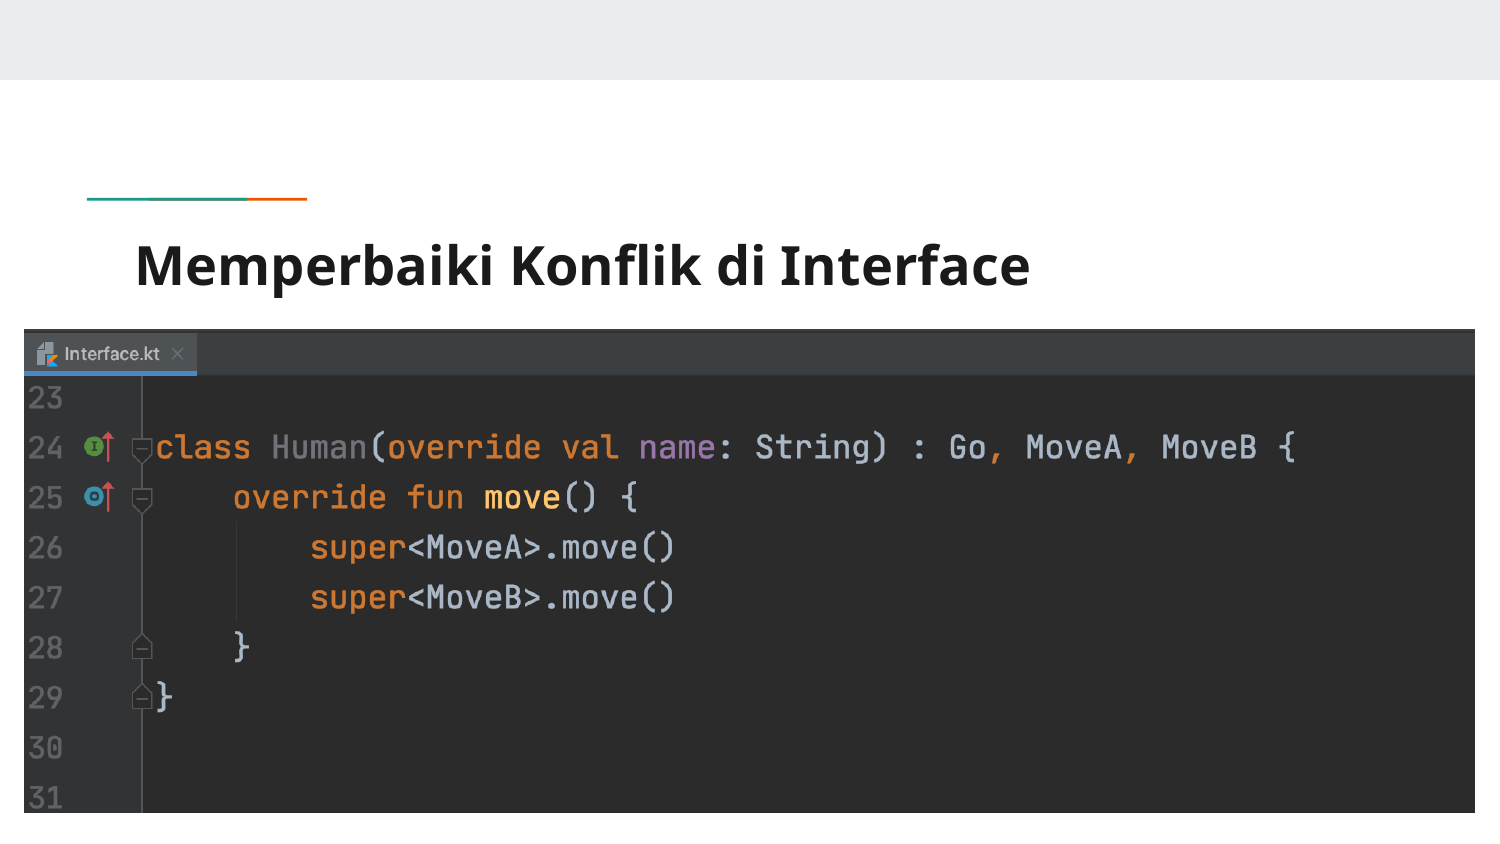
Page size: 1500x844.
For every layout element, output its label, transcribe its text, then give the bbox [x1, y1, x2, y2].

title Memperbaiki Konflik di Interface [119, 216, 1381, 305]
picture [24, 328, 1476, 813]
